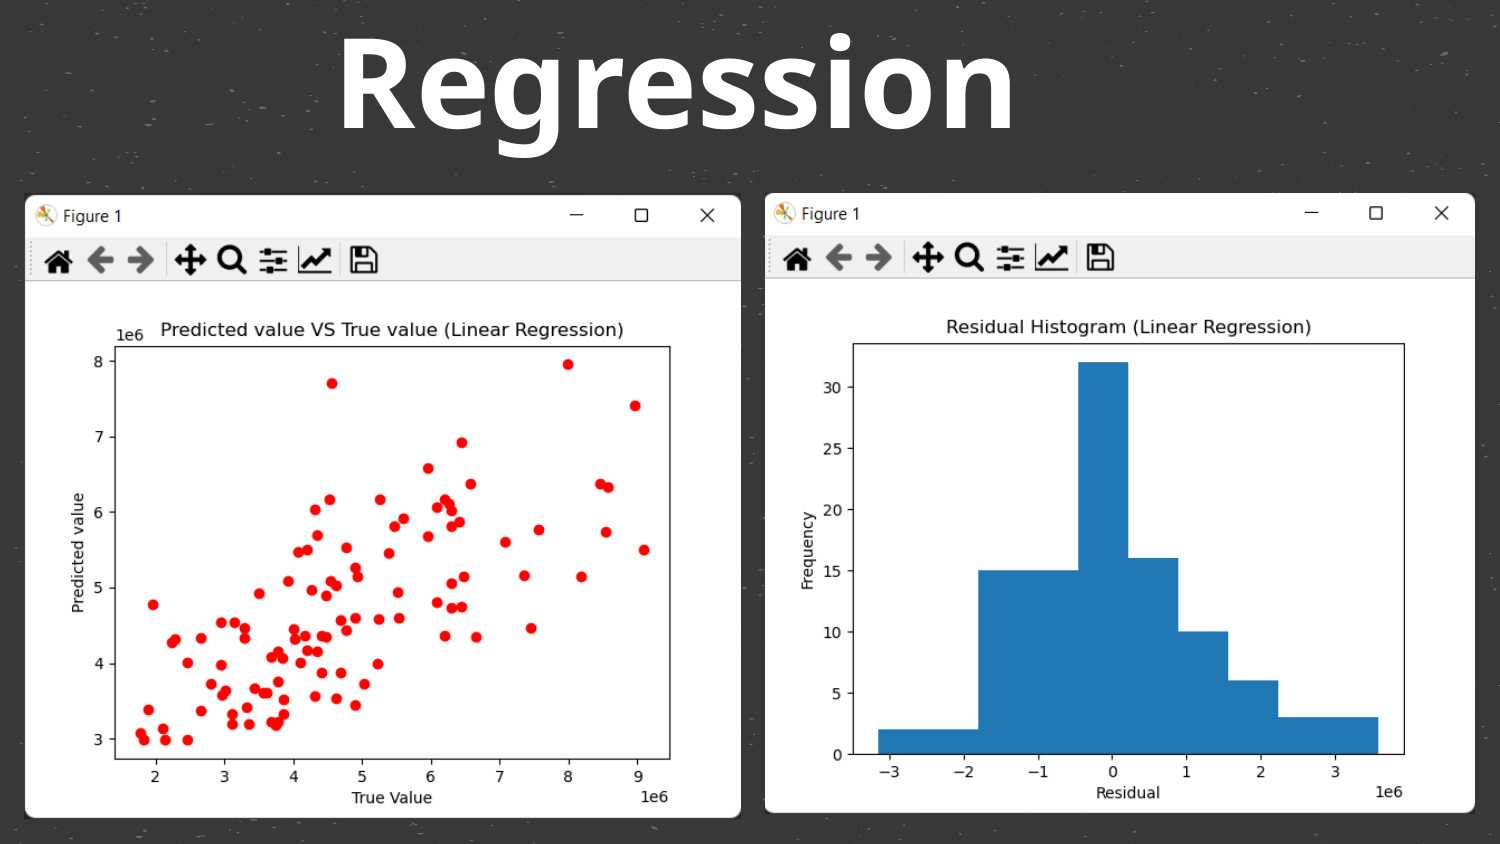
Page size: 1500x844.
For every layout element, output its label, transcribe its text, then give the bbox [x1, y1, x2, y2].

picture [24, 193, 741, 819]
title Linear Regression [318, 76, 1182, 169]
picture [765, 193, 1476, 814]
